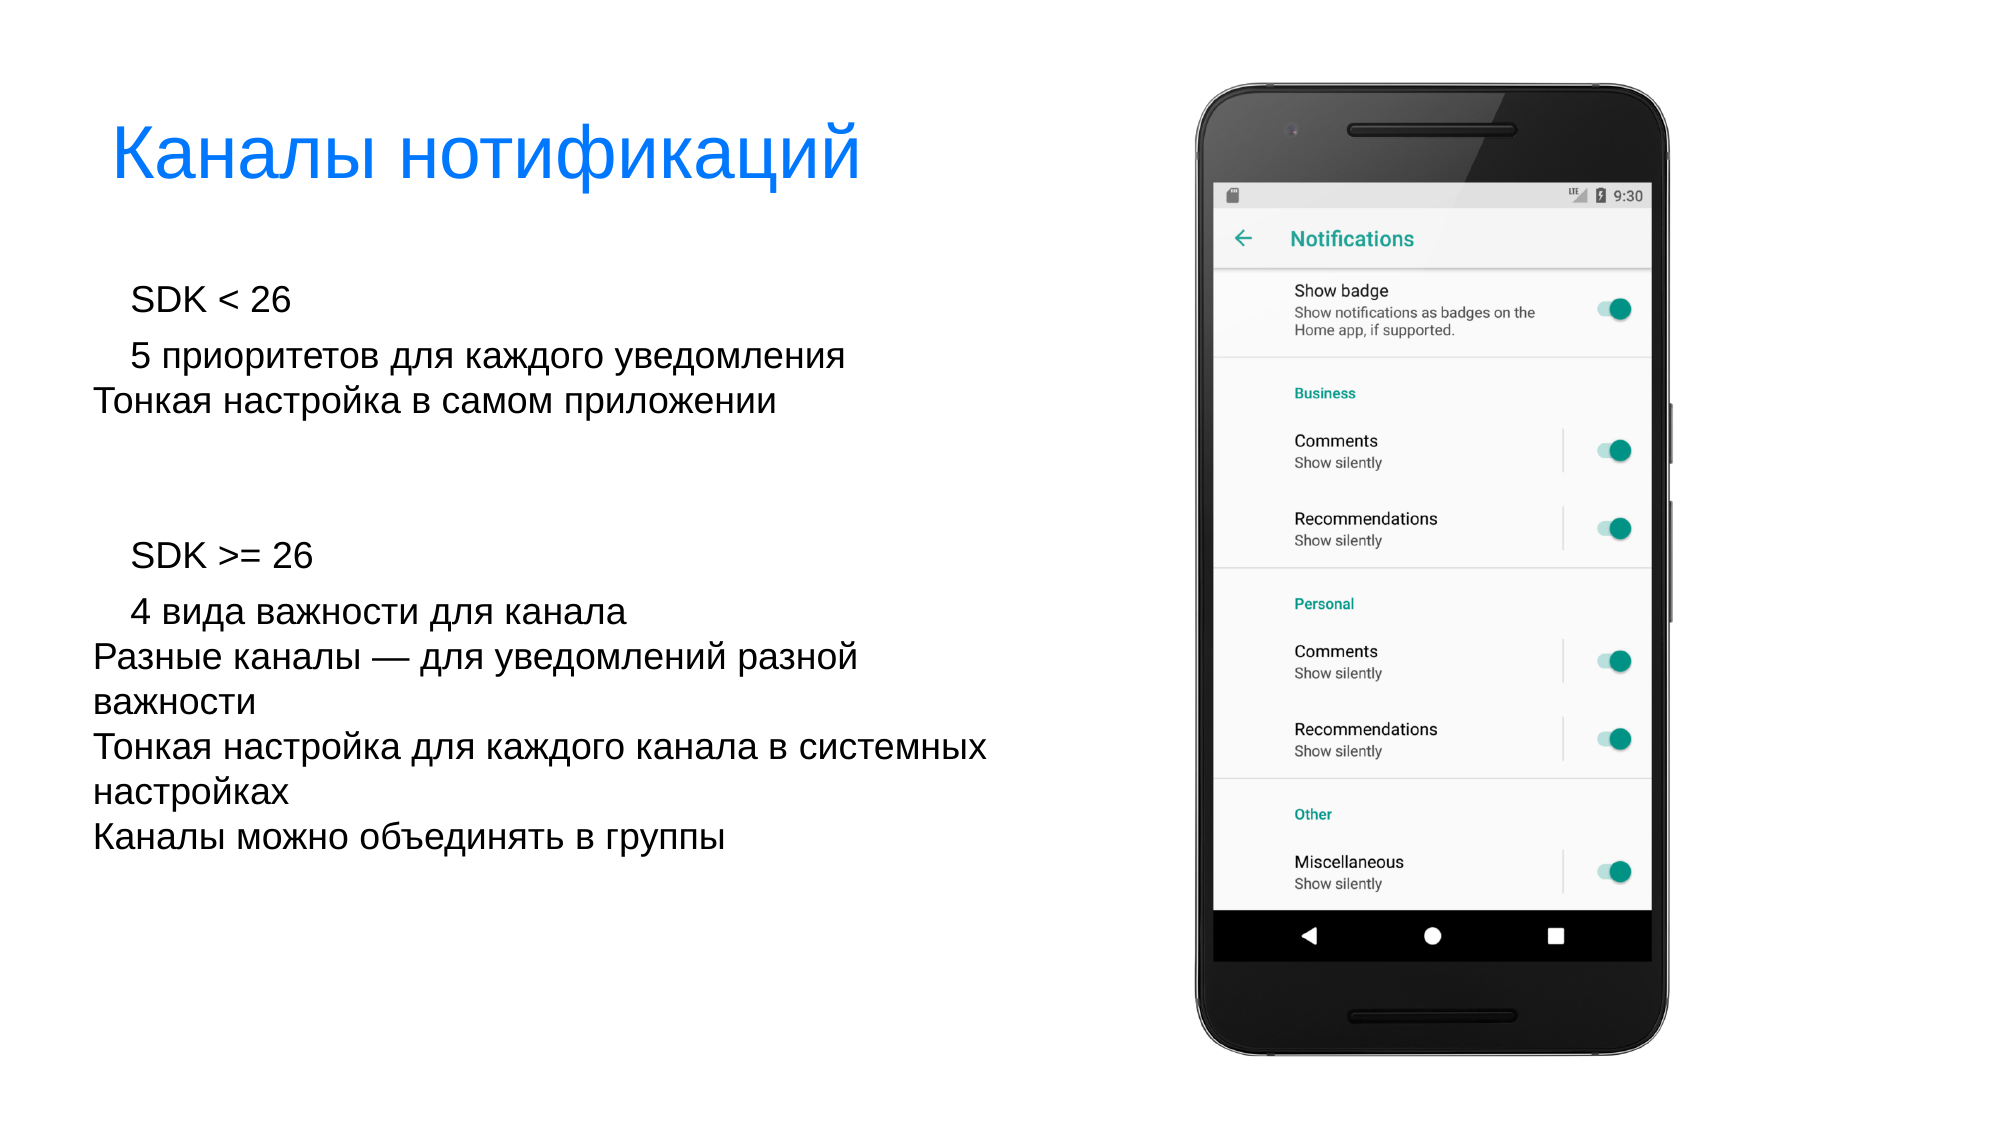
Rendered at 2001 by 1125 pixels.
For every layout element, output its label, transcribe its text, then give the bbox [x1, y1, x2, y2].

text_box SDK < 26 5 приоритетов для каждого уведомления Тонкая настройка в самом приложении SDK >= 26 4 вида важности для канала Разные каналы — для уведомлений разной важности Тонкая настройка для каждого канала в системных настройках Каналы можно объединять в группы [86, 269, 1031, 908]
title Каналы нотификаций [110, 113, 913, 220]
picture [1117, 6, 1749, 1125]
